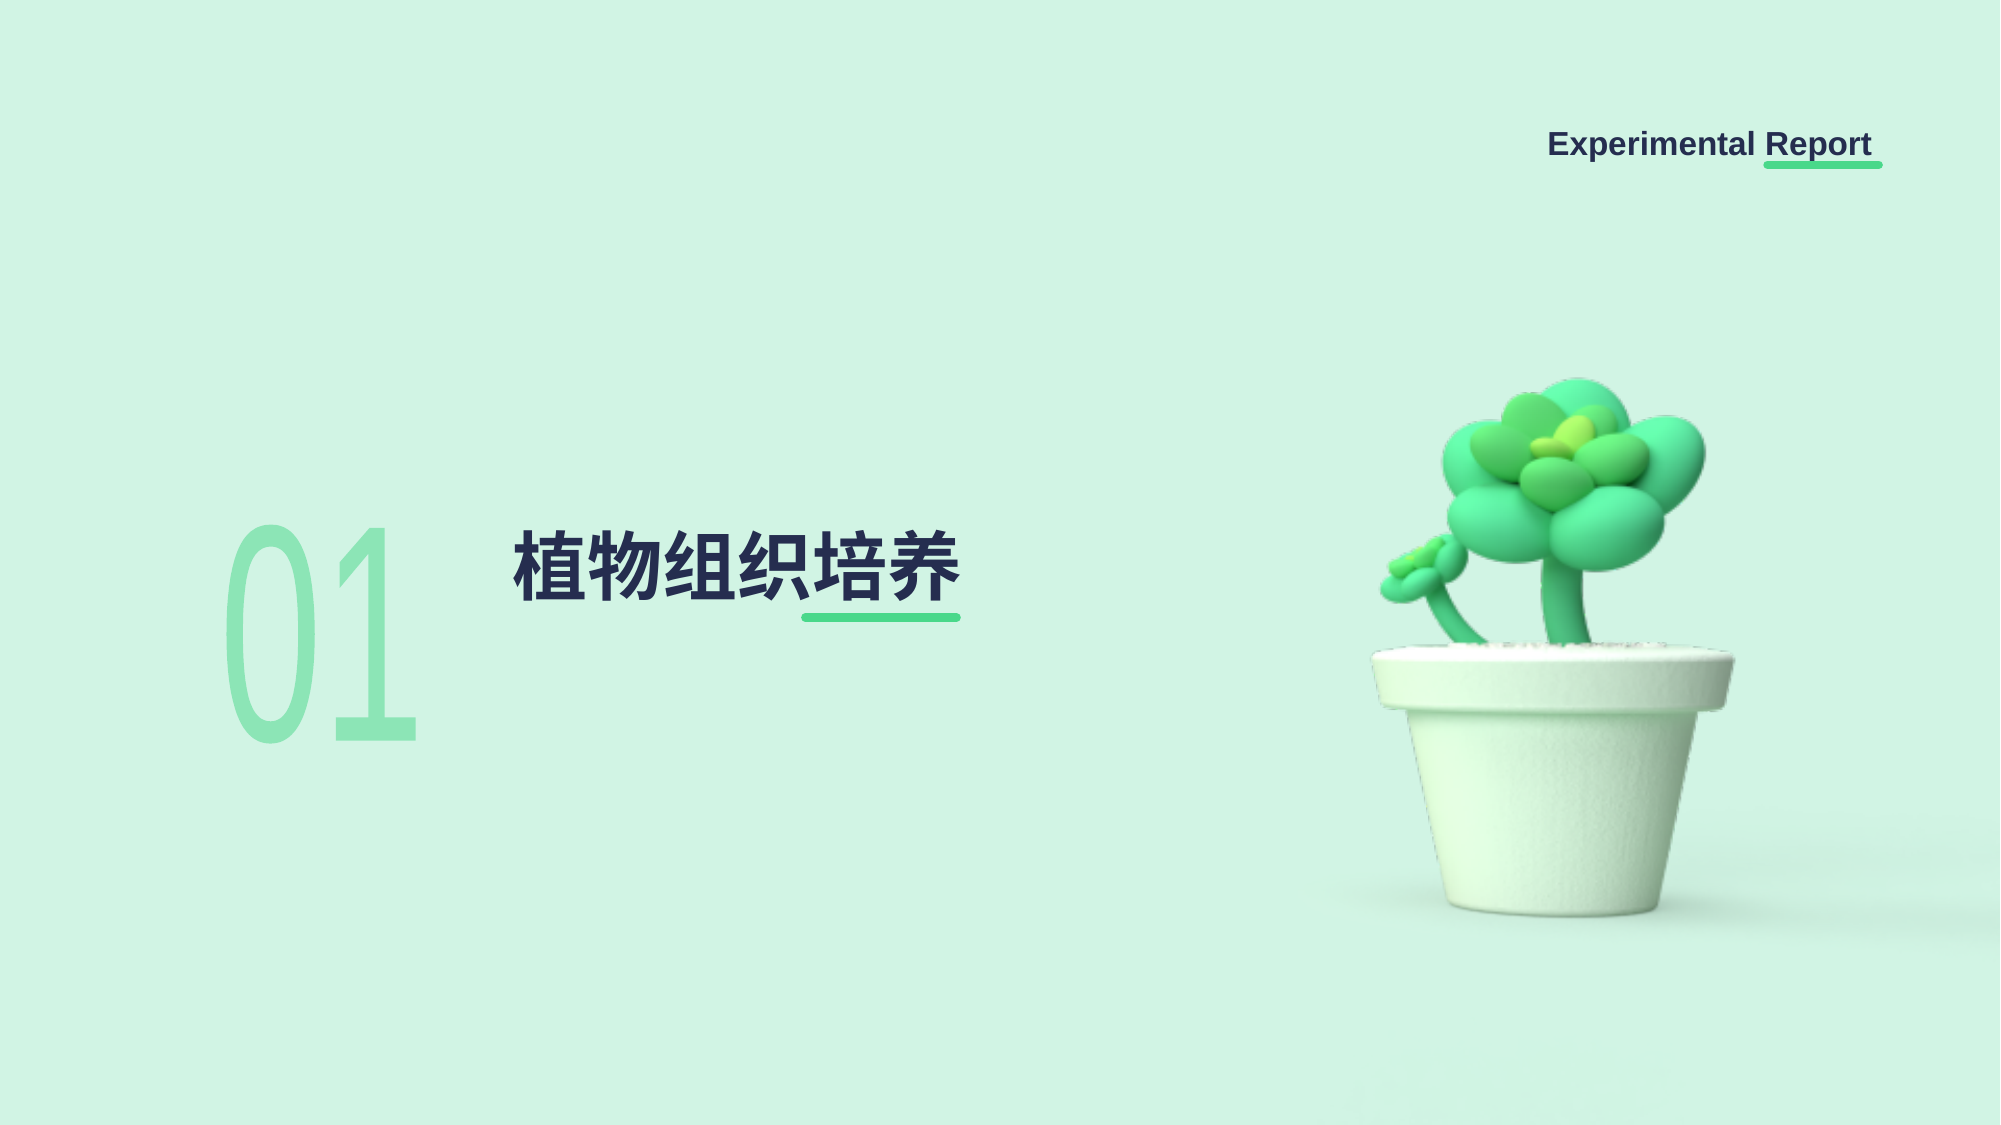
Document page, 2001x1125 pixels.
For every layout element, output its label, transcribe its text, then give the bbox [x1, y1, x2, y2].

picture [0, 0, 2000, 1125]
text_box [1529, 106, 1890, 166]
title 植物组织培养 [497, 431, 1378, 618]
